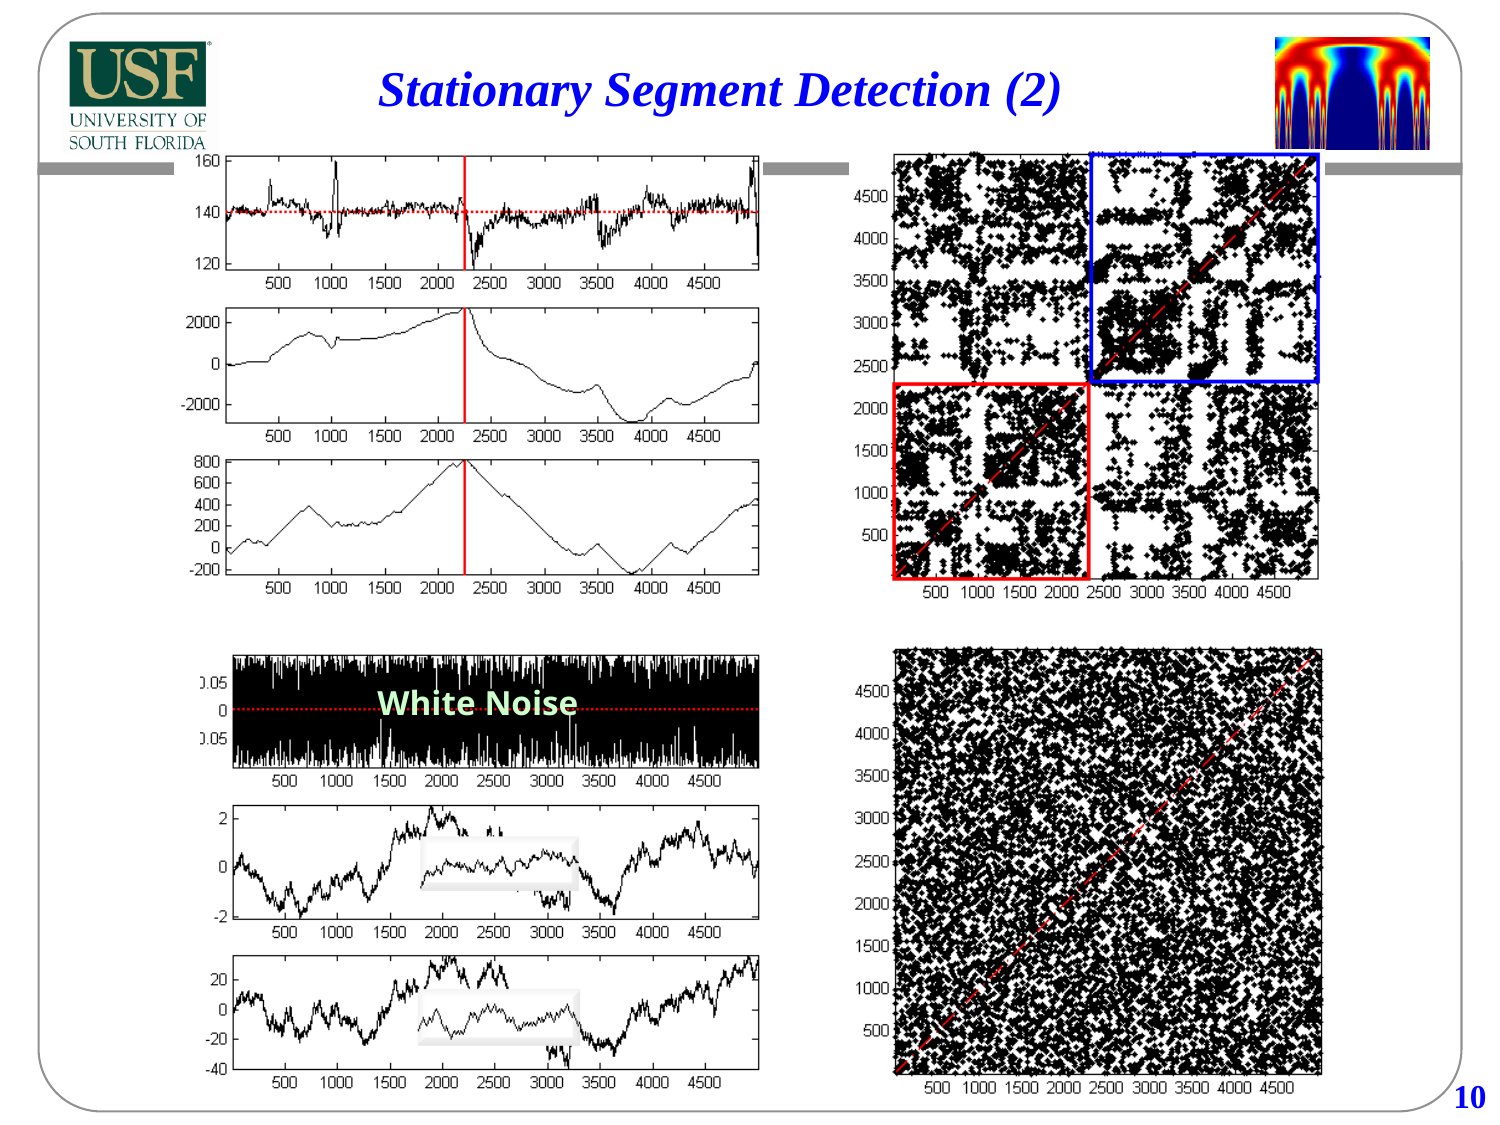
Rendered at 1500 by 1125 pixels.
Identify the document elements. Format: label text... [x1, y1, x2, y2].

picture [849, 37, 1430, 602]
picture [1421, 37, 1430, 48]
picture [62, 36, 763, 601]
text_box Stationary Segment Detection (2) [363, 49, 1079, 125]
picture [199, 649, 763, 1093]
picture [1275, 37, 1280, 48]
picture [849, 644, 1326, 1101]
